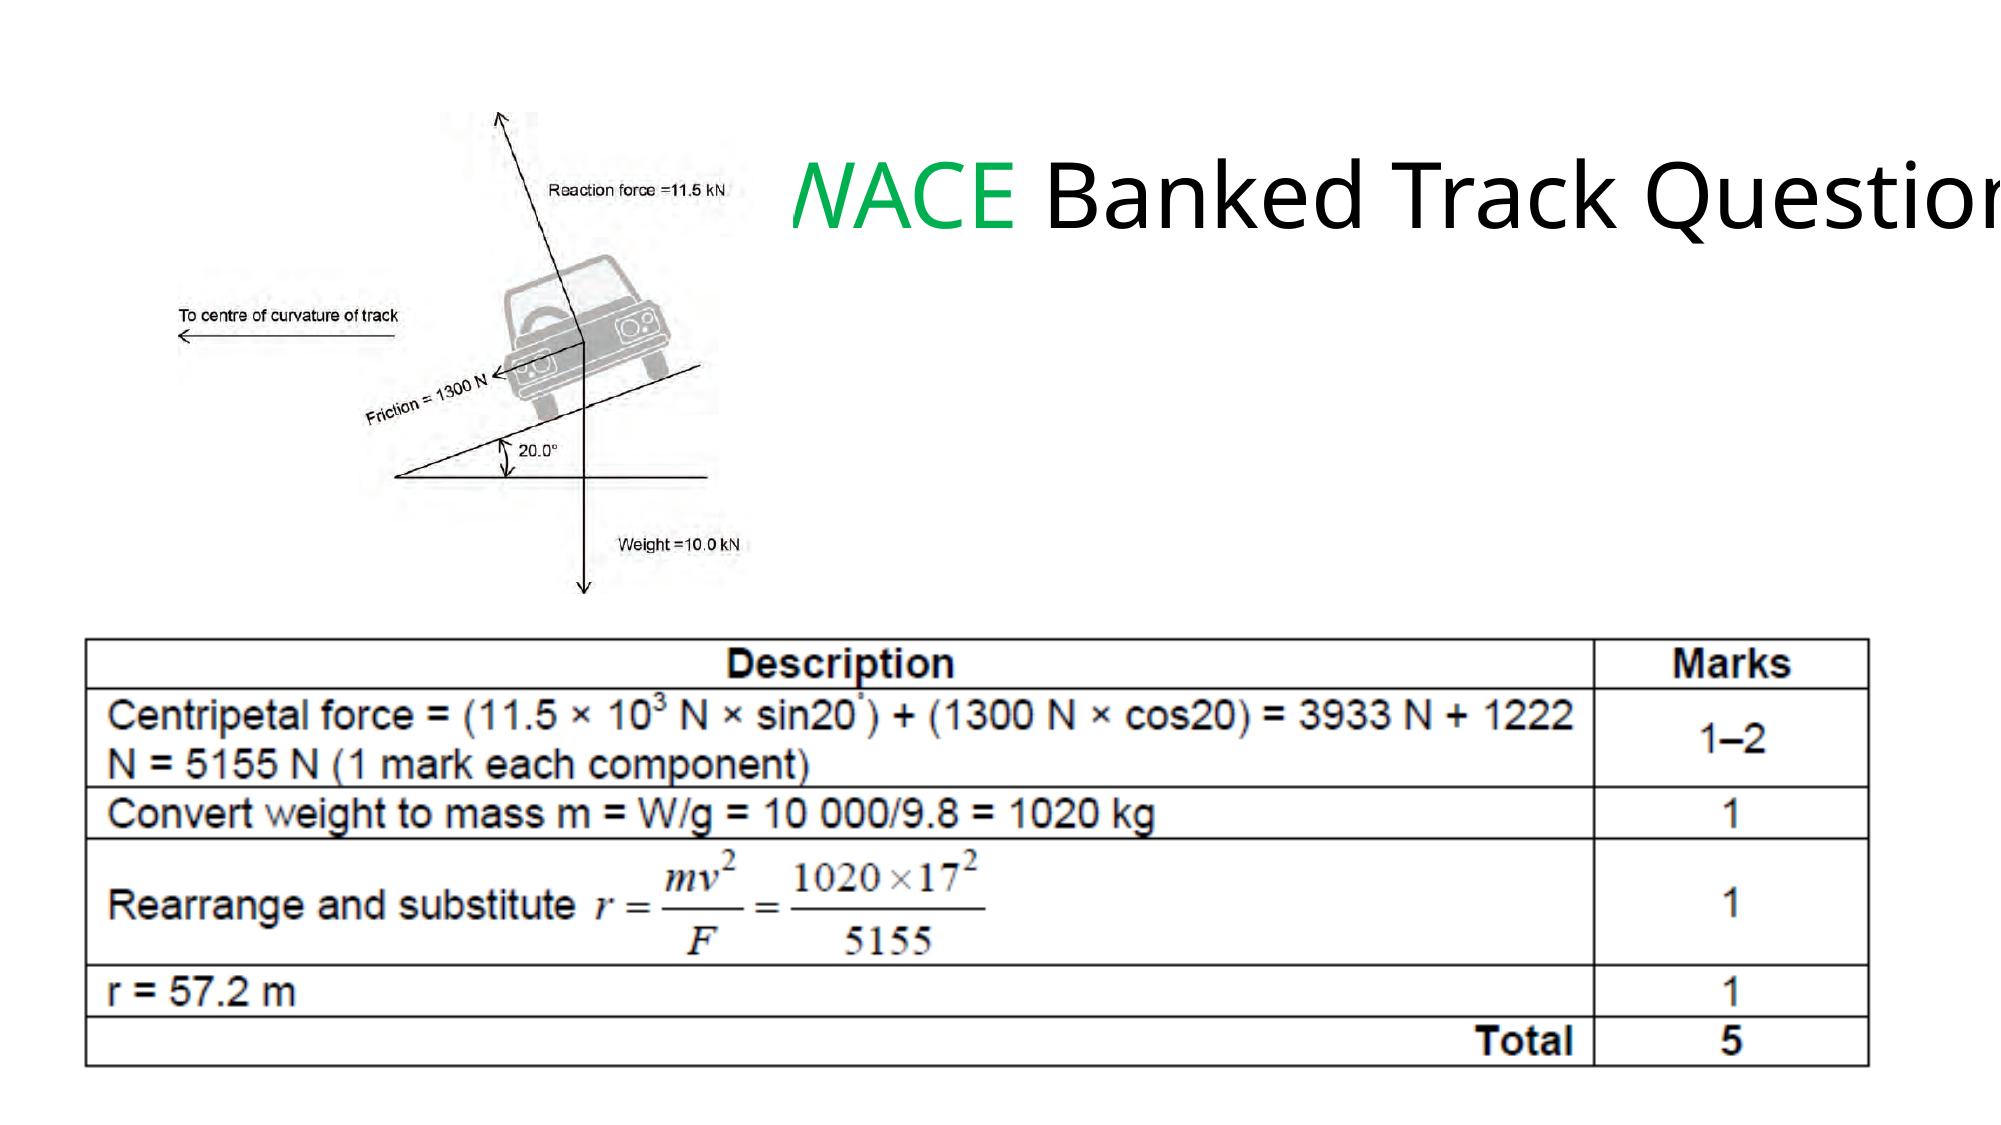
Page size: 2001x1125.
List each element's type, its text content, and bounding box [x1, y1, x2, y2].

picture [54, 100, 1906, 1122]
title WACE Banked Track Question [793, 98, 2000, 286]
